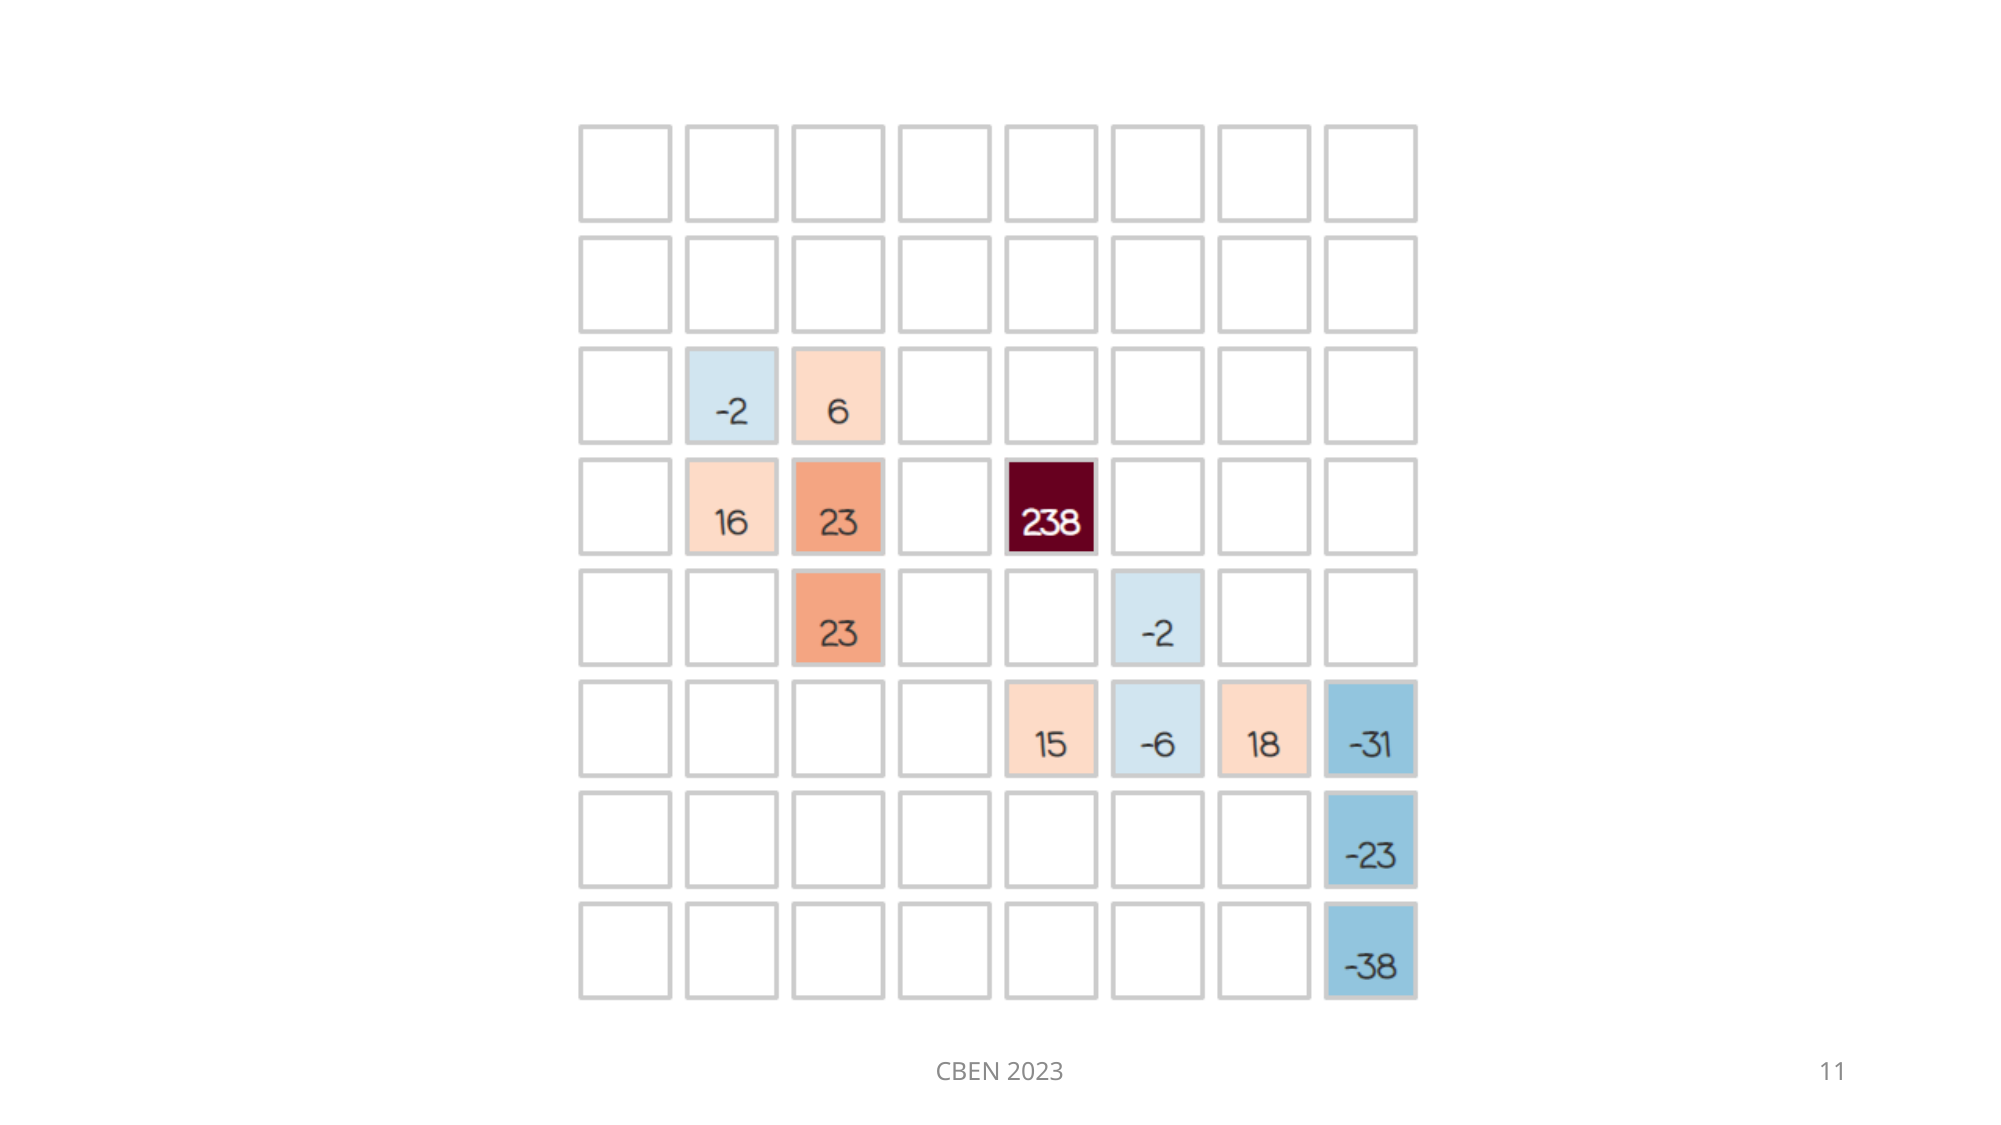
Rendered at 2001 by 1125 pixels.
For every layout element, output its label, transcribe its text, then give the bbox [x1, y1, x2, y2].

slide_number 11 [1412, 1042, 1863, 1103]
footer CBEN 2023 [662, 1042, 1338, 1103]
picture [574, 120, 1426, 1005]
